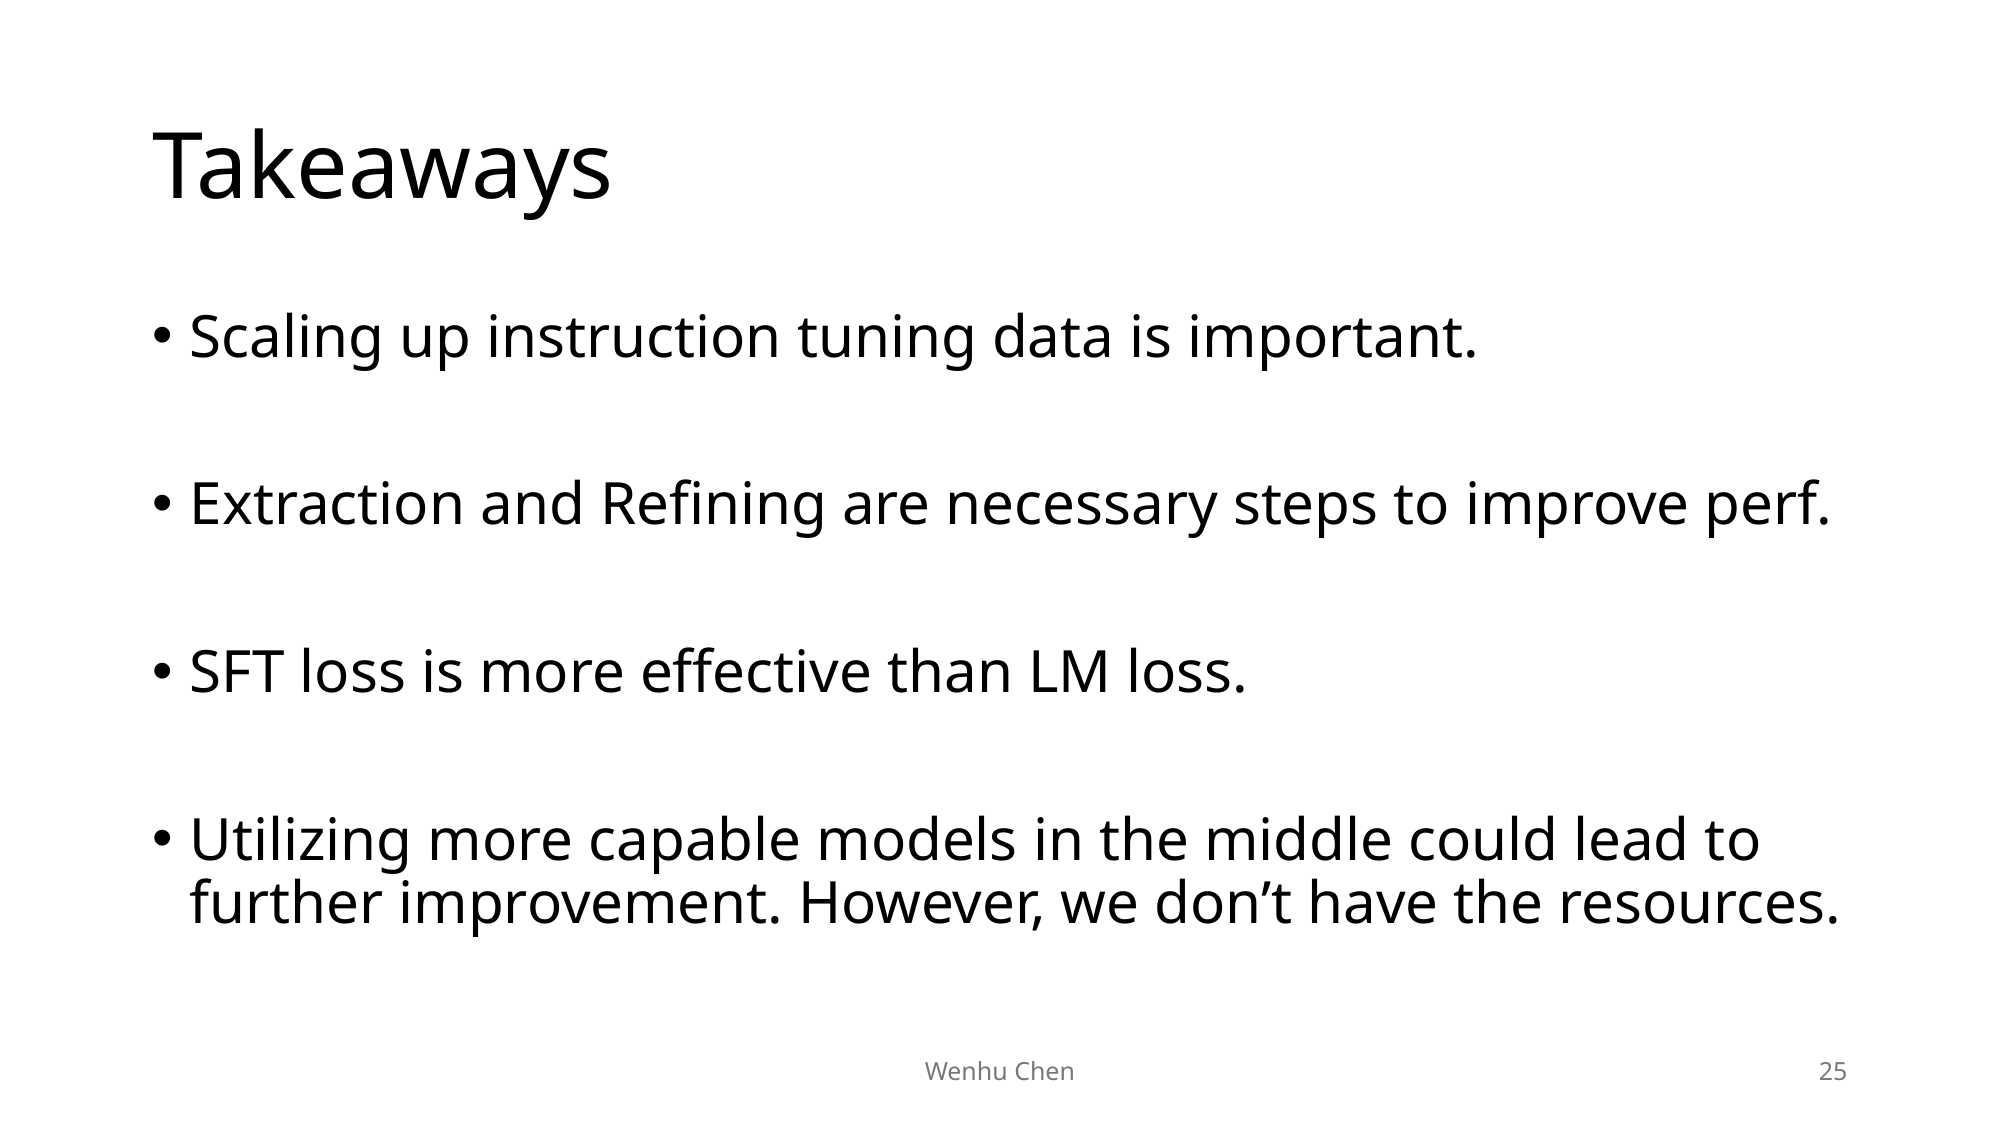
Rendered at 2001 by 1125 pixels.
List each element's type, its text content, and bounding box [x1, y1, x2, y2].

footer Wenhu Chen [662, 1042, 1338, 1103]
list Scaling up instruction tuning data is important. Extraction and Refining are necessary steps to improve perf. SFT loss is more effective than LM loss. Utilizing more capable models in the middle could lead to further improvement. However, we don’t have the resources. [137, 299, 1863, 1014]
slide_number 25 [1412, 1042, 1863, 1103]
title Takeaways [137, 59, 1863, 278]
